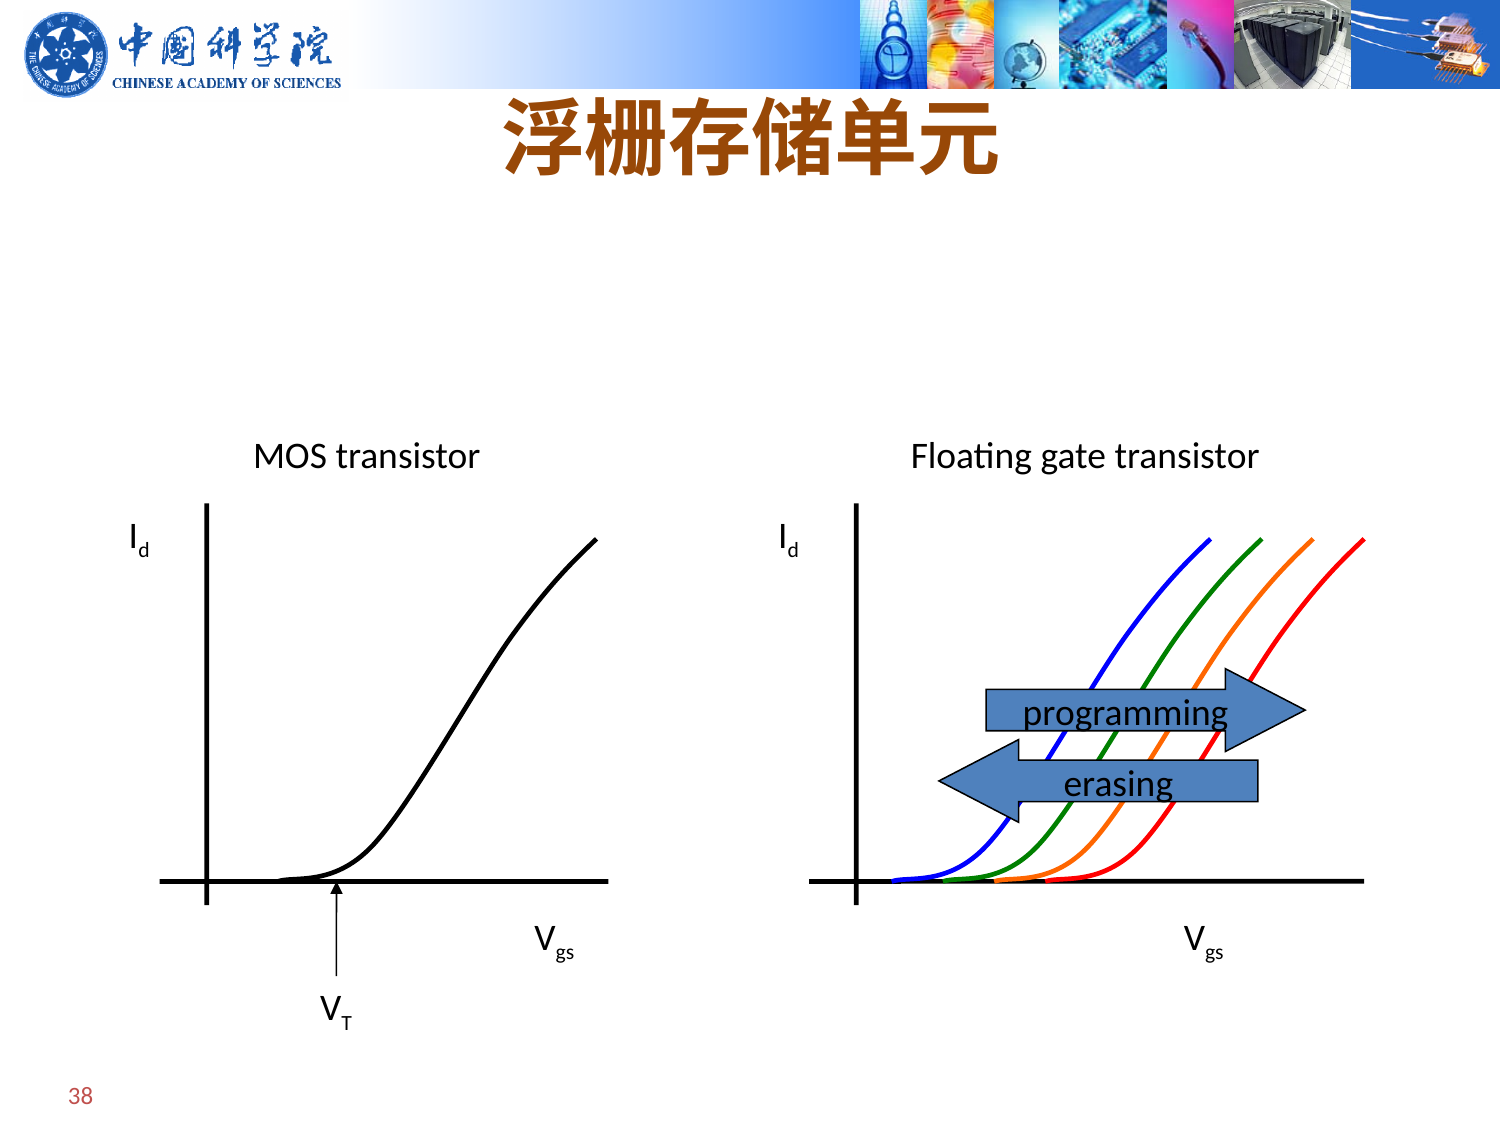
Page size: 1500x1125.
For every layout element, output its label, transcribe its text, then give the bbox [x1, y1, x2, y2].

text_box [1070, 538, 1211, 689]
picture [23, 10, 349, 102]
text_box VT [305, 976, 367, 1042]
text_box [1107, 731, 1168, 760]
text_box [1019, 731, 1066, 760]
text_box [891, 798, 1009, 882]
text_box MOS transistor [238, 423, 496, 484]
text_box [942, 802, 1067, 882]
title 浮栅存储单元 [76, 78, 1427, 209]
text_box erasing [938, 739, 1258, 823]
text_box Id [763, 503, 815, 570]
text_box [994, 802, 1118, 882]
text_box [111, 503, 609, 966]
text_box [1238, 538, 1365, 681]
text_box [1173, 538, 1314, 689]
text_box [1045, 802, 1174, 882]
text_box Floating gate transistor [896, 423, 1275, 484]
text_box programming [986, 668, 1306, 752]
text_box Vgs [1169, 905, 1239, 971]
text_box [1158, 731, 1219, 760]
picture [860, 0, 1500, 89]
text_box [1056, 731, 1117, 760]
text_box [1122, 538, 1262, 689]
